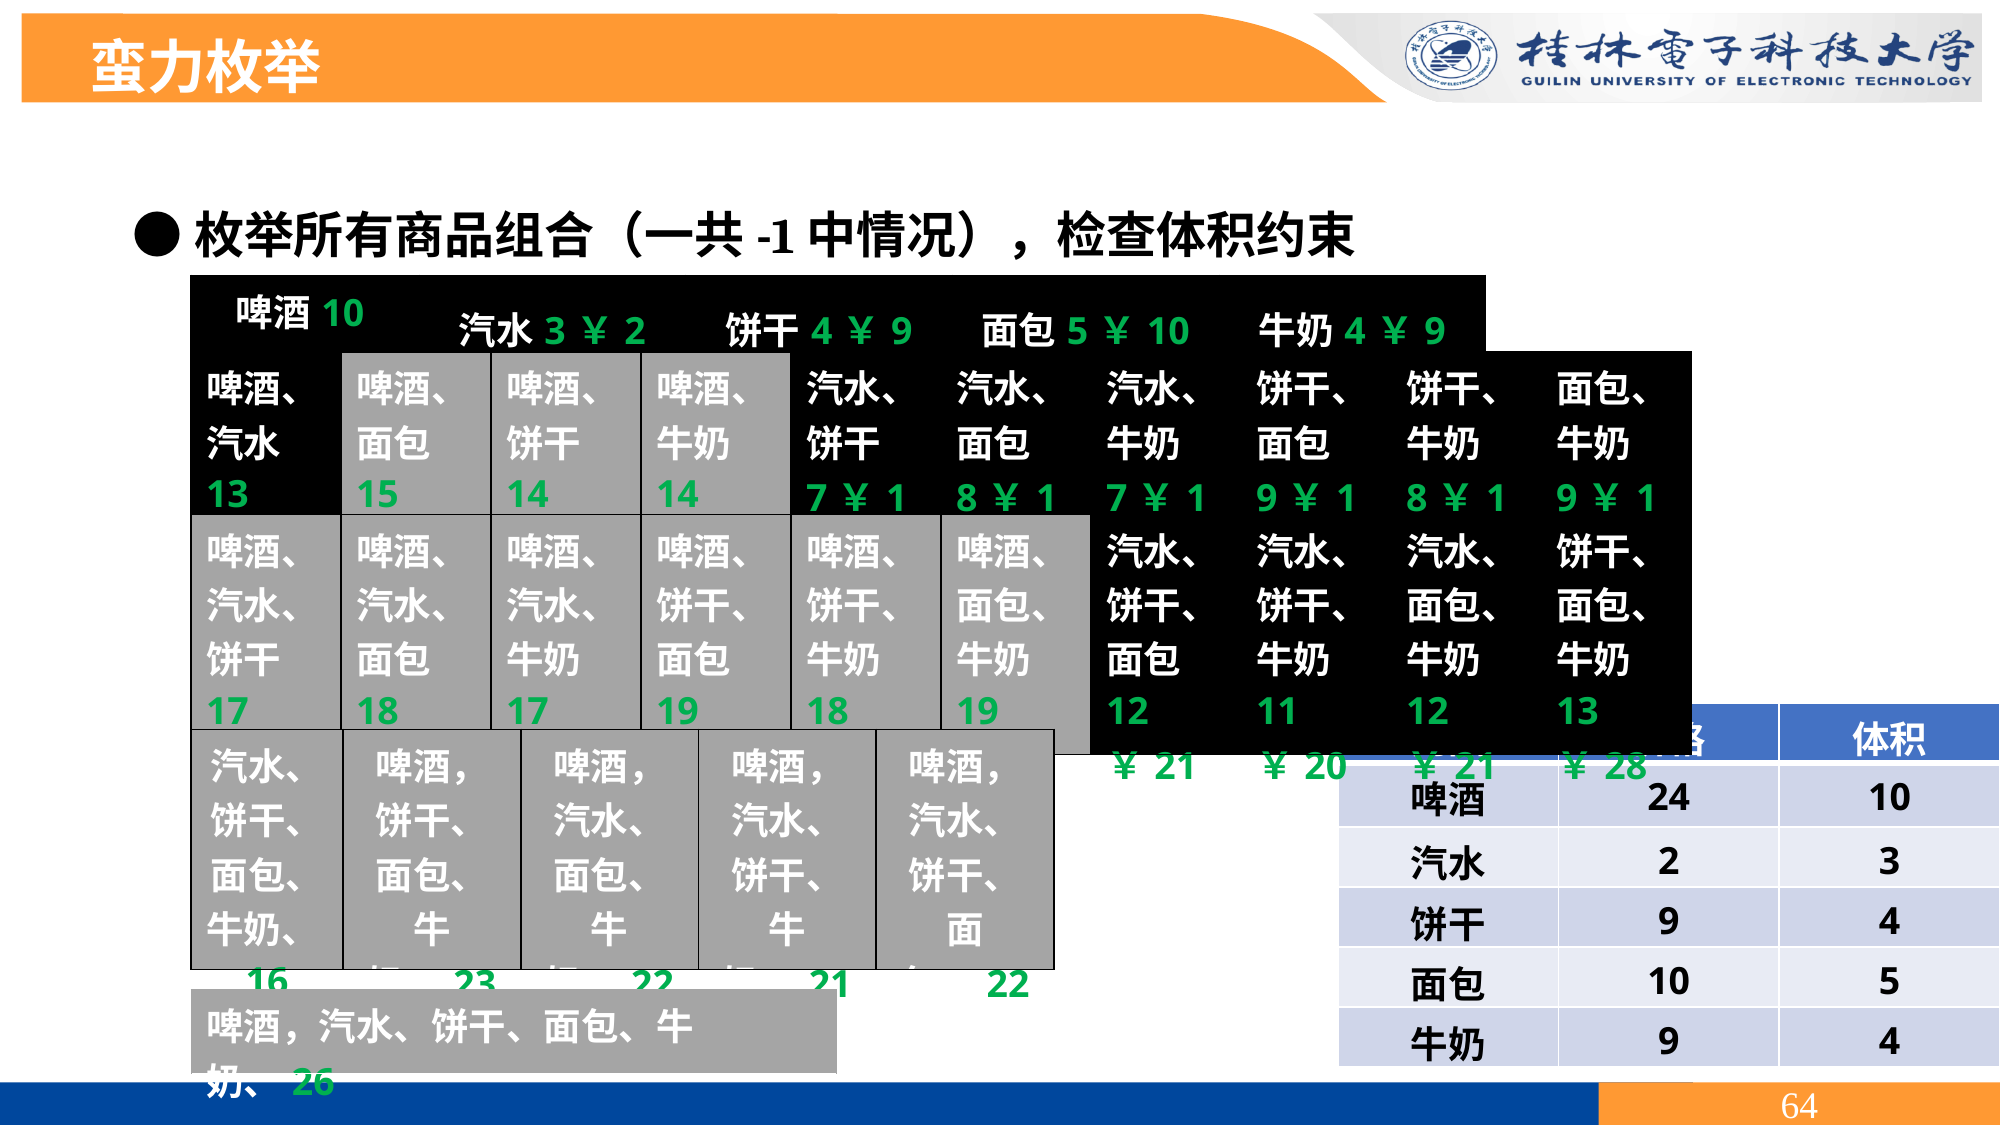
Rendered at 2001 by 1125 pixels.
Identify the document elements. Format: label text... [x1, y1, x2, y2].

table_cell 4 [1780, 1008, 1999, 1066]
table_header 汽水、牛奶7￥11 [1092, 353, 1240, 514]
table_header 汽水、面包、牛奶12￥21 [1392, 515, 1540, 754]
table_header 汽水、饼干7￥11 [792, 353, 940, 514]
table_header 饼干4￥9 [686, 276, 951, 351]
table_header 面包5￥10 [953, 276, 1218, 351]
table_cell 10 [1780, 766, 1999, 826]
table_cell 3 [1780, 828, 1999, 886]
table_header 啤酒、饼干、牛奶18 [792, 515, 940, 729]
table_header 啤酒，汽水、面包、牛奶、22 [522, 730, 698, 969]
table_header 啤酒、面包、牛奶19 [942, 515, 1090, 754]
text_box 蛮力枚举 [74, 23, 1101, 109]
table_header 汽水、饼干、面包12￥21 [1092, 515, 1240, 754]
table_header 汽水、饼干、面包、牛奶、16 [192, 730, 342, 969]
table_cell 2 [1559, 828, 1778, 886]
table_header 啤酒、面包15 [342, 353, 490, 514]
table_header 饼干、面包9￥19 [1242, 353, 1390, 514]
table_header 啤酒10￥24 [192, 276, 418, 351]
table_header 牛奶4￥9 [1220, 276, 1485, 351]
table_header 汽水3￥2 [420, 276, 685, 351]
table_cell 啤酒 [1339, 766, 1558, 826]
table_header 啤酒，饼干、面包、牛奶、23 [344, 730, 520, 969]
table_header 啤酒、饼干、面包19 [642, 515, 790, 729]
table_header 汽水、饼干、牛奶11￥20 [1242, 515, 1390, 754]
table_header 啤酒、汽水13￥26 [192, 353, 340, 514]
table_header 汽水、面包8￥12 [942, 353, 1090, 514]
table_cell 牛奶 [1339, 1008, 1558, 1066]
table_cell 汽水 [1339, 828, 1558, 886]
table_header 饼干、面包、牛奶13￥28 [1542, 515, 1690, 754]
table_header 体积 [1780, 704, 1999, 760]
table_header 啤酒，汽水、饼干、面包、22 [877, 730, 1053, 969]
table_header 饼干、牛奶8￥18 [1392, 353, 1540, 514]
table_header 价格 [1559, 704, 1778, 760]
table_cell 9 [1559, 1008, 1778, 1066]
table_cell 饼干 [1339, 888, 1558, 946]
table_cell 10 [1559, 948, 1778, 1006]
table_header 啤酒、汽水、牛奶17 [492, 515, 640, 729]
table_cell 24 [1559, 766, 1778, 826]
table_header 啤酒、汽水、饼干17 [192, 515, 340, 729]
table_header 啤酒、饼干14 [492, 353, 640, 514]
table_header 面包、牛奶9￥19 [1542, 353, 1690, 514]
table_cell 5 [1780, 948, 1999, 1006]
table_cell 面包 [1339, 948, 1558, 1006]
table_header 啤酒、牛奶14 [642, 353, 790, 514]
table_header 啤酒、汽水、面包18 [342, 515, 490, 729]
table_cell 4 [1780, 888, 1999, 946]
table_header 啤酒，汽水、饼干、牛奶、21 [699, 730, 875, 969]
picture [1386, 0, 2000, 103]
table_header 啤酒，汽水、饼干、面包、牛奶、26 [192, 990, 836, 1073]
table_header 商品 [1339, 755, 1558, 760]
table_cell 9 [1559, 888, 1778, 946]
